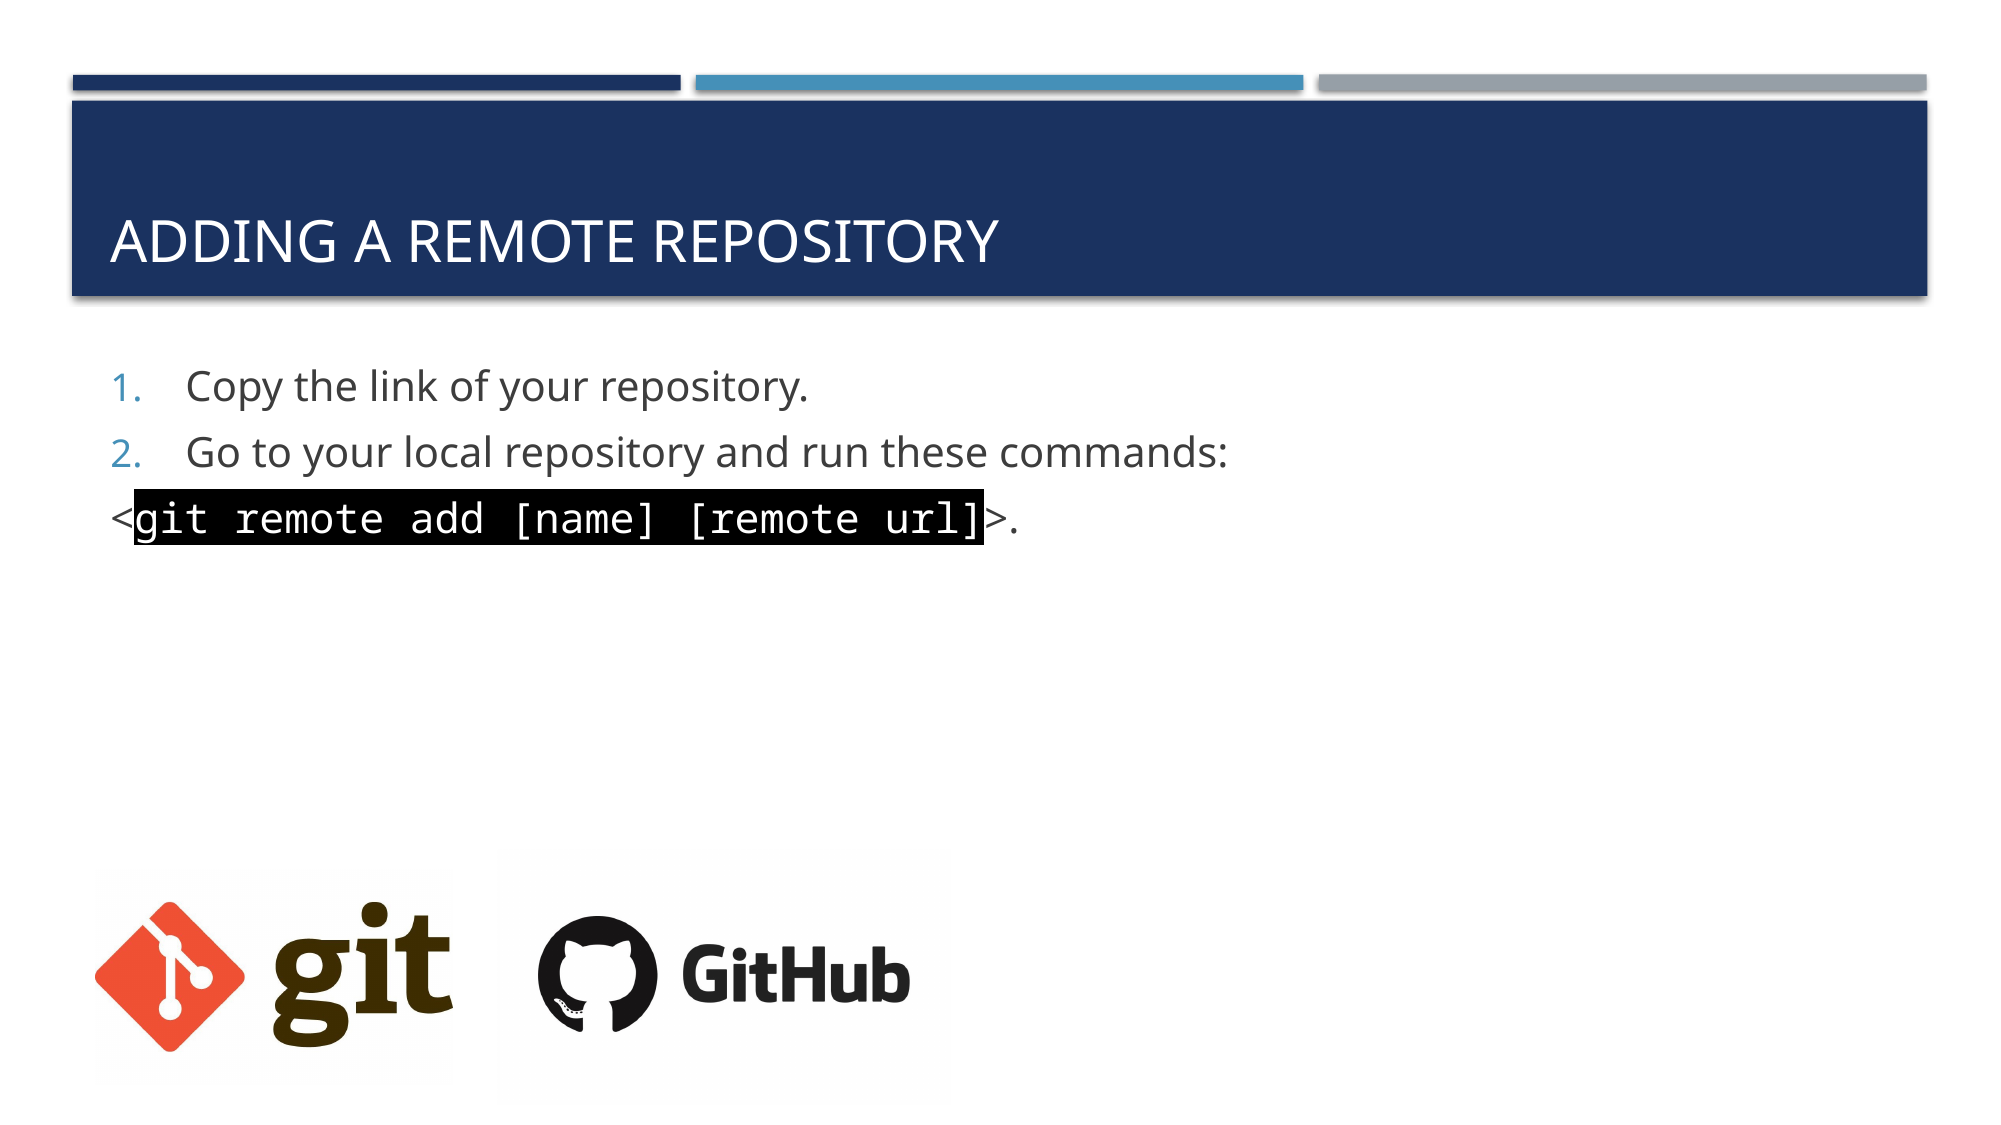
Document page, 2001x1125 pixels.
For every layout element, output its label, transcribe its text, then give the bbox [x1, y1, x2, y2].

picture [94, 868, 454, 1086]
title Adding a remote repository [95, 115, 1905, 282]
list Copy the link of your repository. Go to your local repository and run these commands: <git remote add [name] [remote url]>. [95, 357, 1905, 962]
picture [497, 849, 952, 1105]
